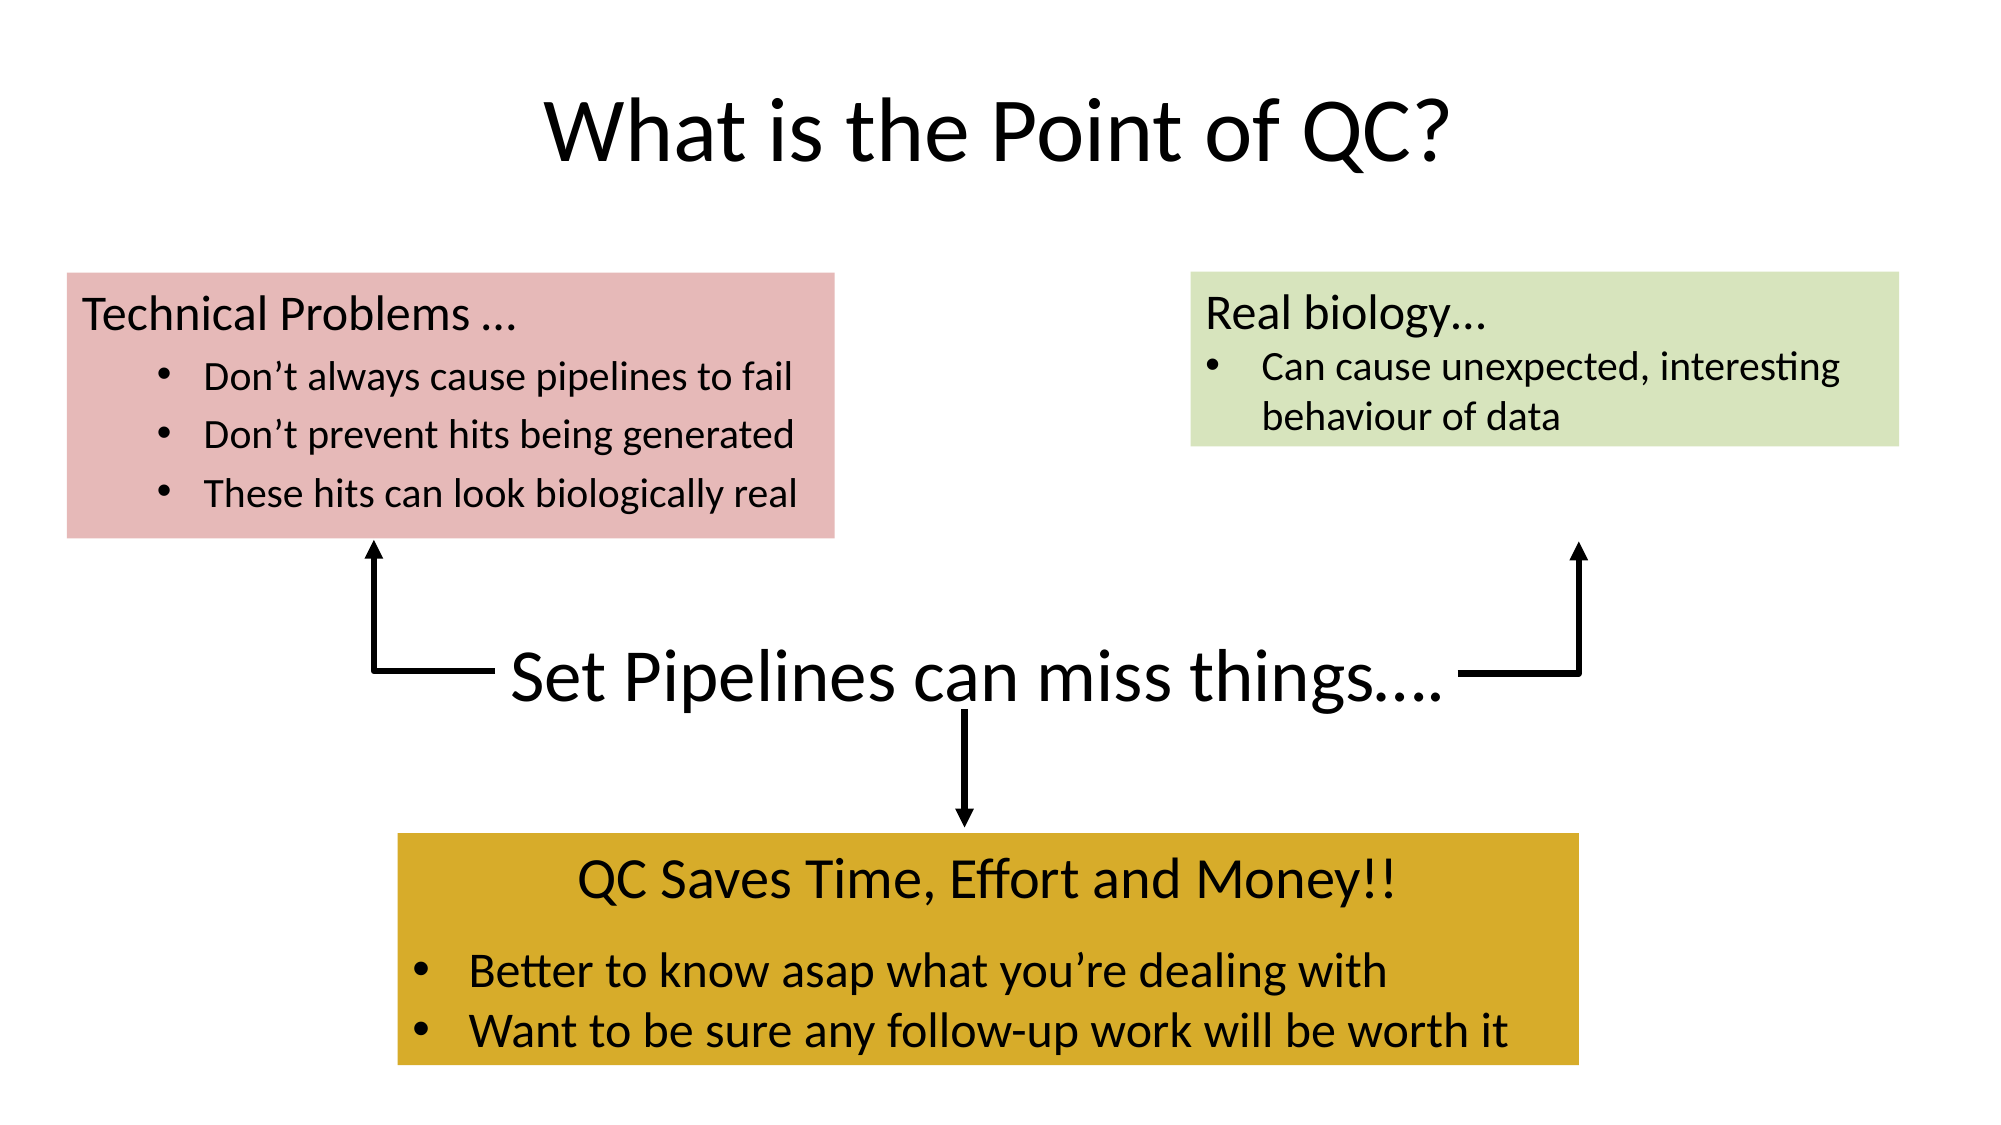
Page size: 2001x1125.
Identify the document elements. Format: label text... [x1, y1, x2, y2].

text_box QC Saves Time, Effort and Money!! Better to know asap what you’re dealing with Want to be sure any follow-up work will be worth it [397, 833, 1579, 1066]
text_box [1457, 541, 1580, 674]
title What is the Point of QC? [99, 30, 1900, 219]
text_box Set Pipelines can miss things…. [495, 618, 1505, 724]
text_box Real biology… Can cause unexpected, interesting behaviour of data [1190, 271, 1900, 447]
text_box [373, 539, 496, 672]
list Technical Problems … Don’t always cause pipelines to fail Don’t prevent hits being generated These hits can look biologically real [66, 272, 835, 539]
